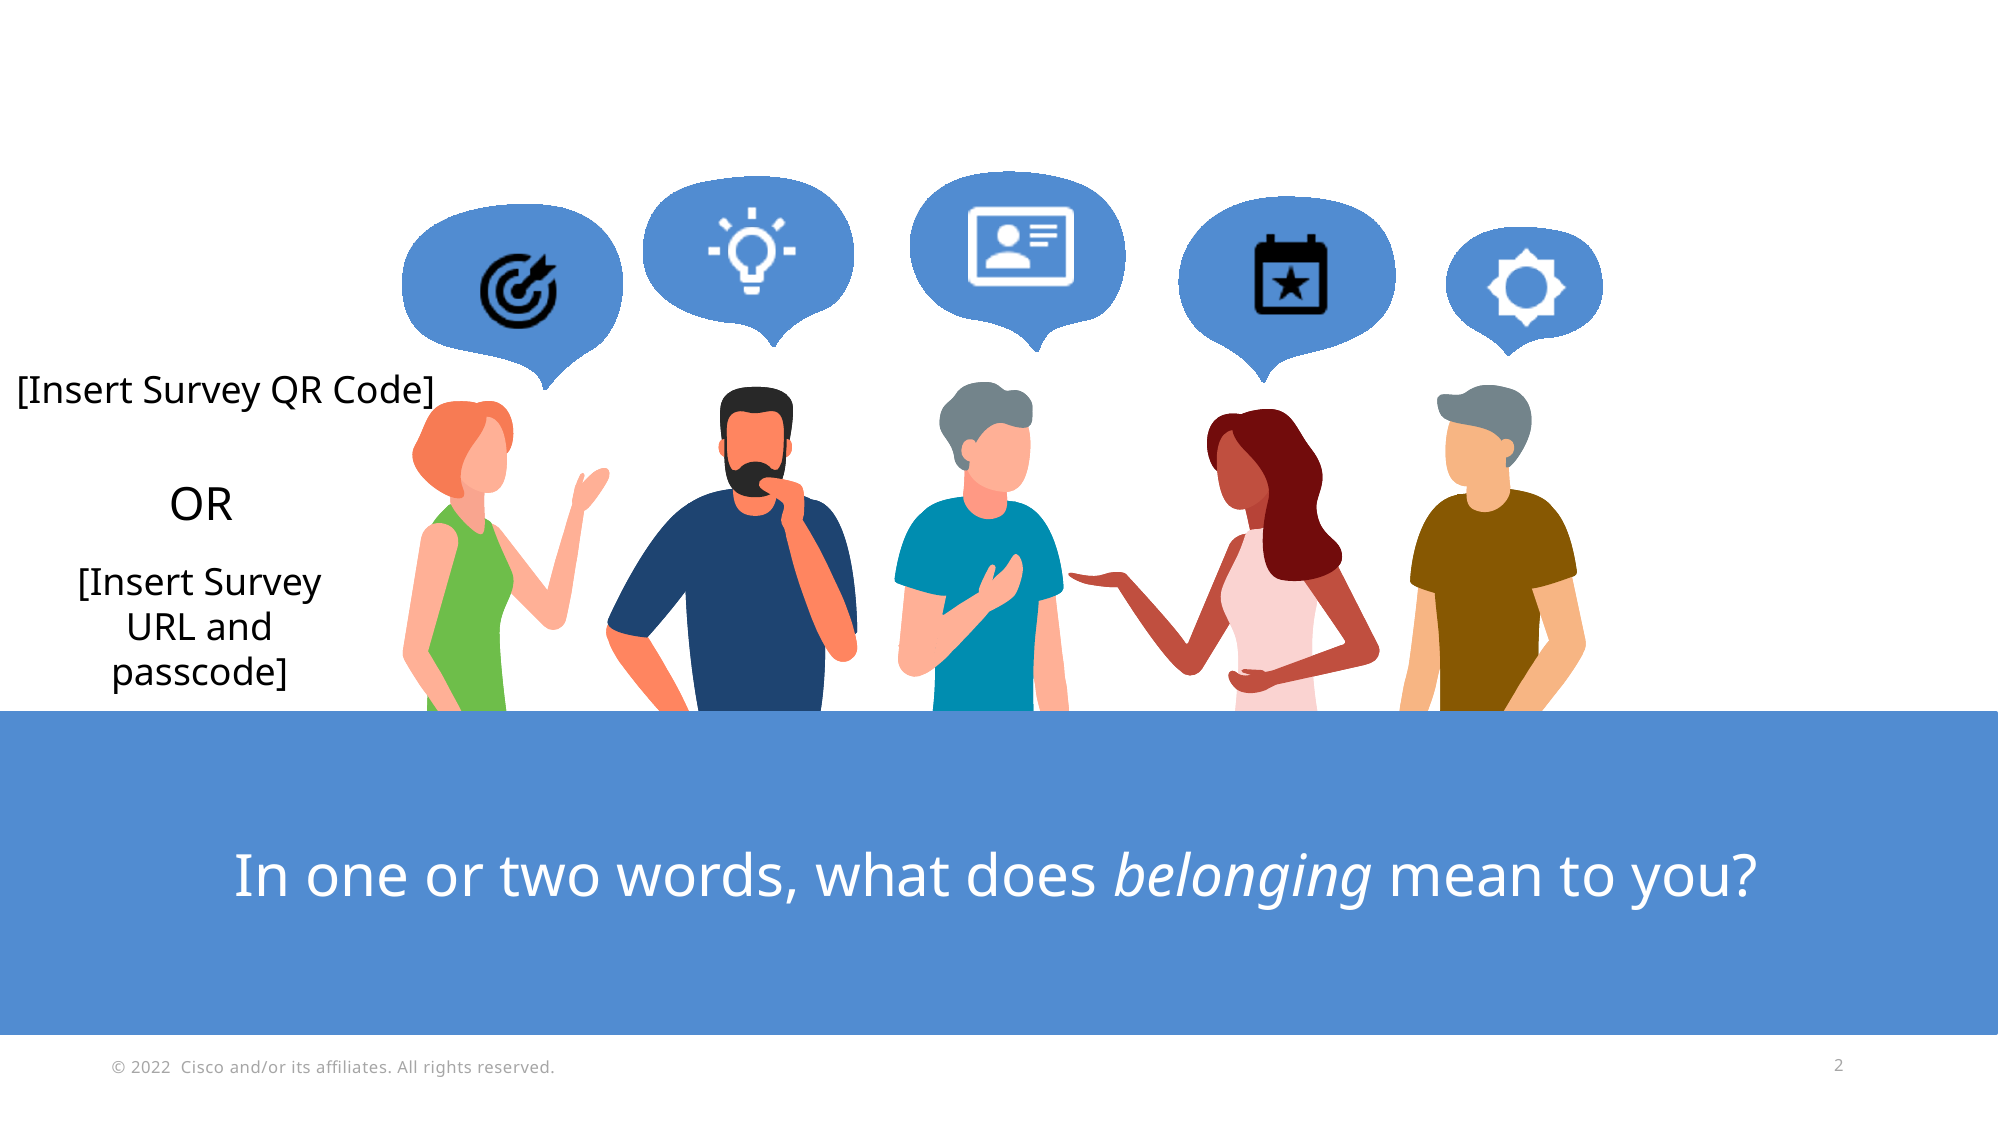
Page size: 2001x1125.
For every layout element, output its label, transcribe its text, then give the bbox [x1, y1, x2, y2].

picture [472, 246, 564, 336]
picture [1484, 245, 1568, 329]
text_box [397, 164, 1603, 713]
text_box [Insert Survey URL and passcode] [27, 550, 372, 701]
text_box [Insert Survey QR Code] [1, 358, 391, 419]
picture [704, 203, 799, 298]
text_box In one or two words, what does belonging mean to you? [0, 711, 1998, 1035]
picture [1241, 226, 1340, 322]
text_box OR [101, 466, 302, 537]
picture [968, 193, 1074, 299]
